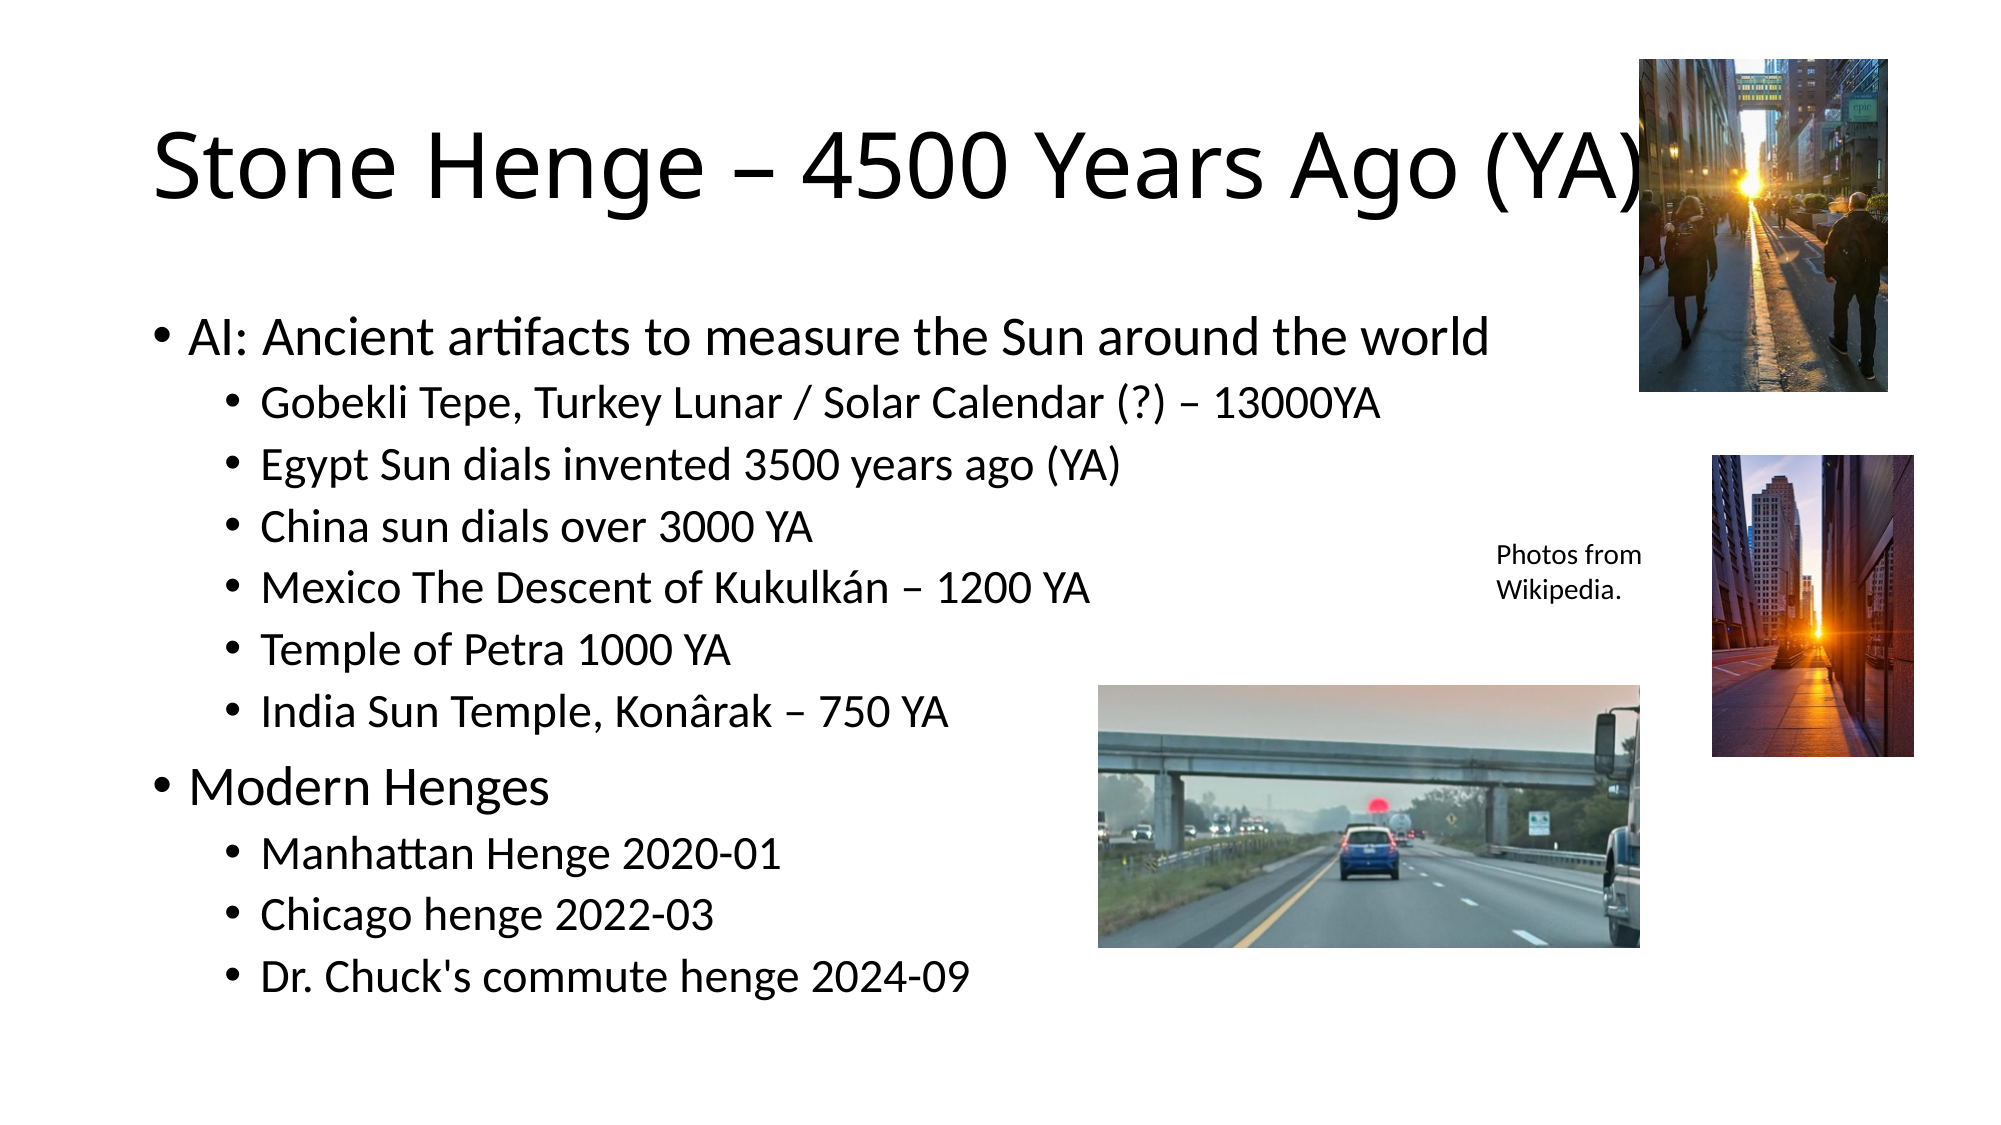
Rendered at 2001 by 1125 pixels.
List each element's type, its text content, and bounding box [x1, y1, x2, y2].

picture [1098, 685, 1640, 948]
picture [1639, 59, 1888, 392]
text_box Photos from Wikipedia. [1481, 528, 1659, 613]
picture [1712, 455, 1914, 757]
list AI: Ancient artifacts to measure the Sun around the world Gobekli Tepe, Turkey Lunar / Solar Calendar (?) – 13000YA Egypt Sun dials invented 3500 years ago (YA) China sun dials over 3000 YA Mexico The Descent of Kukulkán – 1200 YA Temple of Petra 1000 YA India Sun Temple, Konârak – 750 YA Modern Henges Manhattan Henge 2020-01 Chicago henge 2022-03 Dr. Chuck's commute henge 2024-09 [137, 299, 1863, 1014]
title Stone Henge – 4500 Years Ago (YA) [137, 59, 1639, 278]
